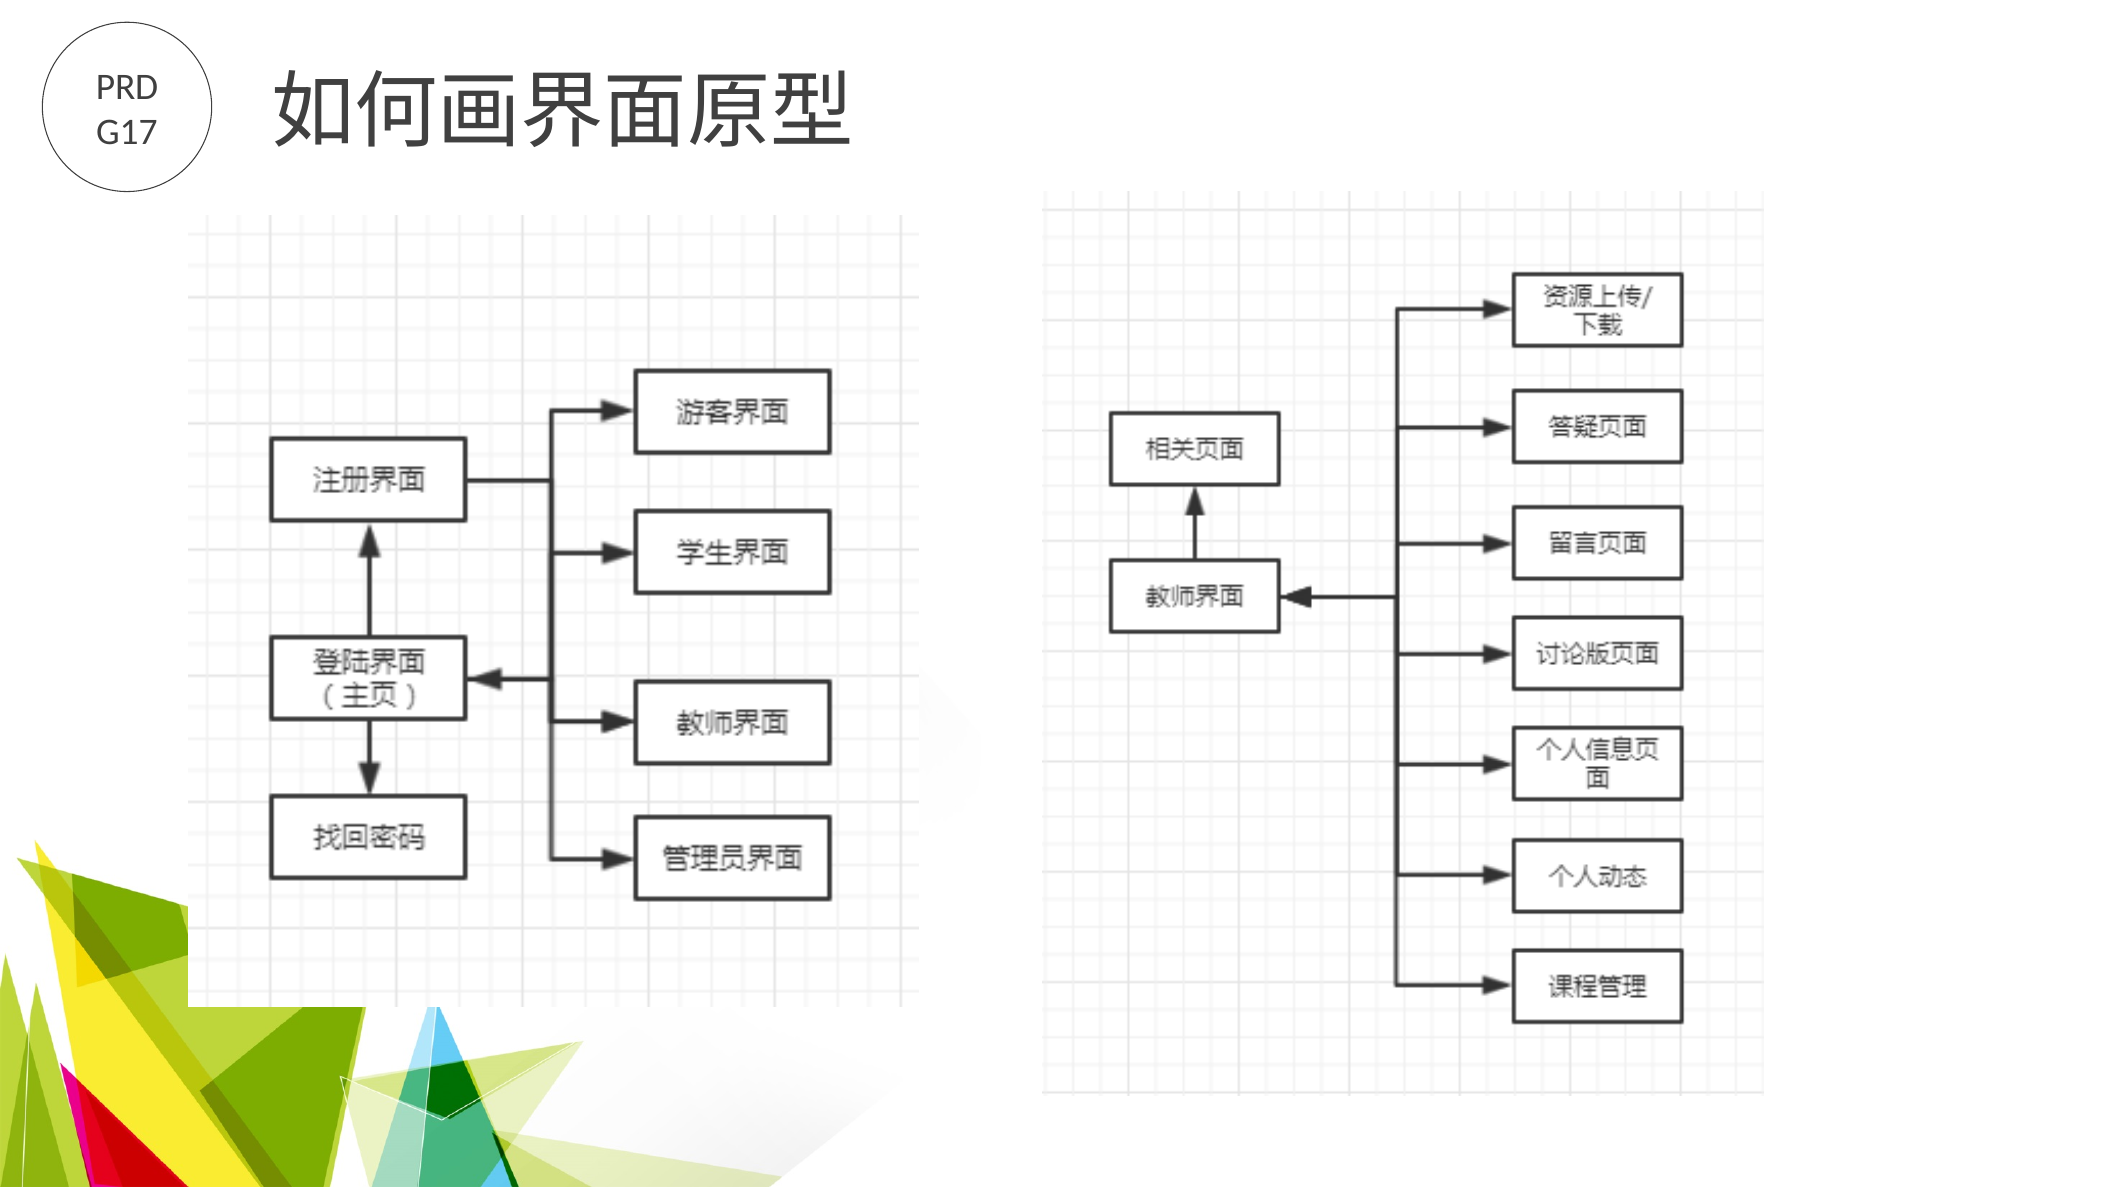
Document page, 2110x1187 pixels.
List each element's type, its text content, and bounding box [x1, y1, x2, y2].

text_box 如何画界面原型 [271, 56, 919, 157]
picture [0, 0, 2110, 1187]
text_box PRD G17 [41, 21, 213, 193]
